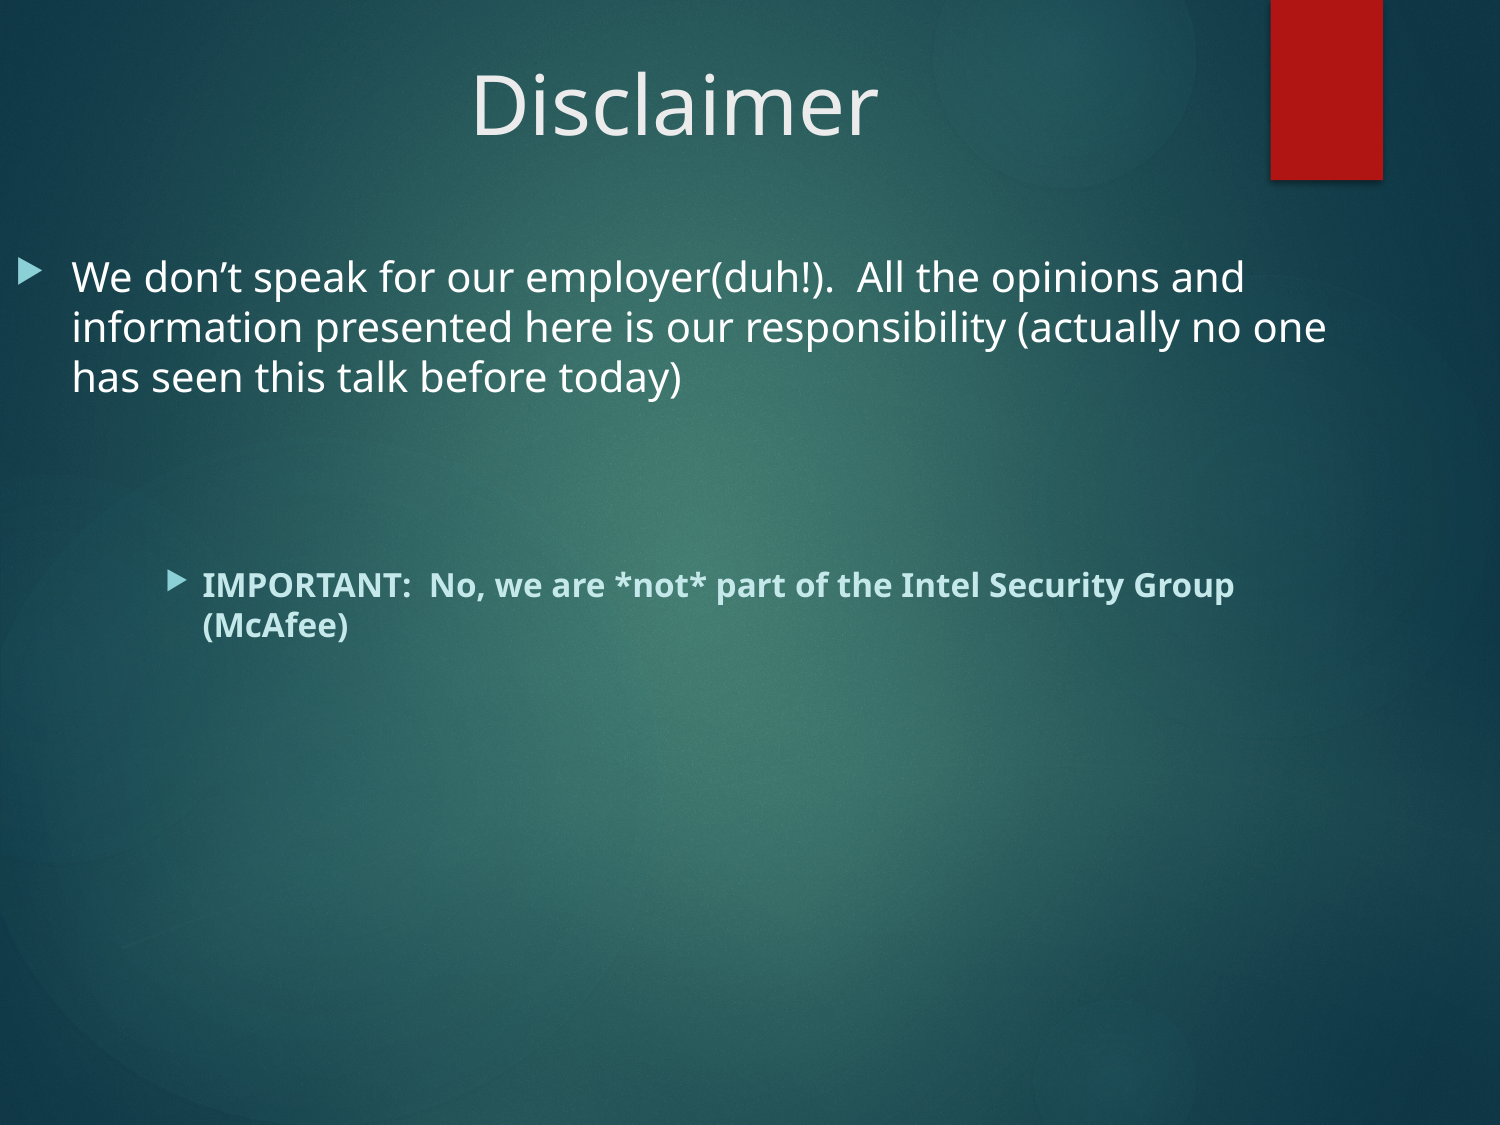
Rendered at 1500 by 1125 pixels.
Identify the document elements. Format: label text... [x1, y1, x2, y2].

list We don’t speak for our employer(duh!). All the opinions and information presented here is our responsibility (actually no one has seen this talk before today) IMPORTANT: No, we are *not* part of the Intel Security Group (McAfee) [0, 243, 1350, 986]
title Disclaimer [0, 45, 1350, 233]
